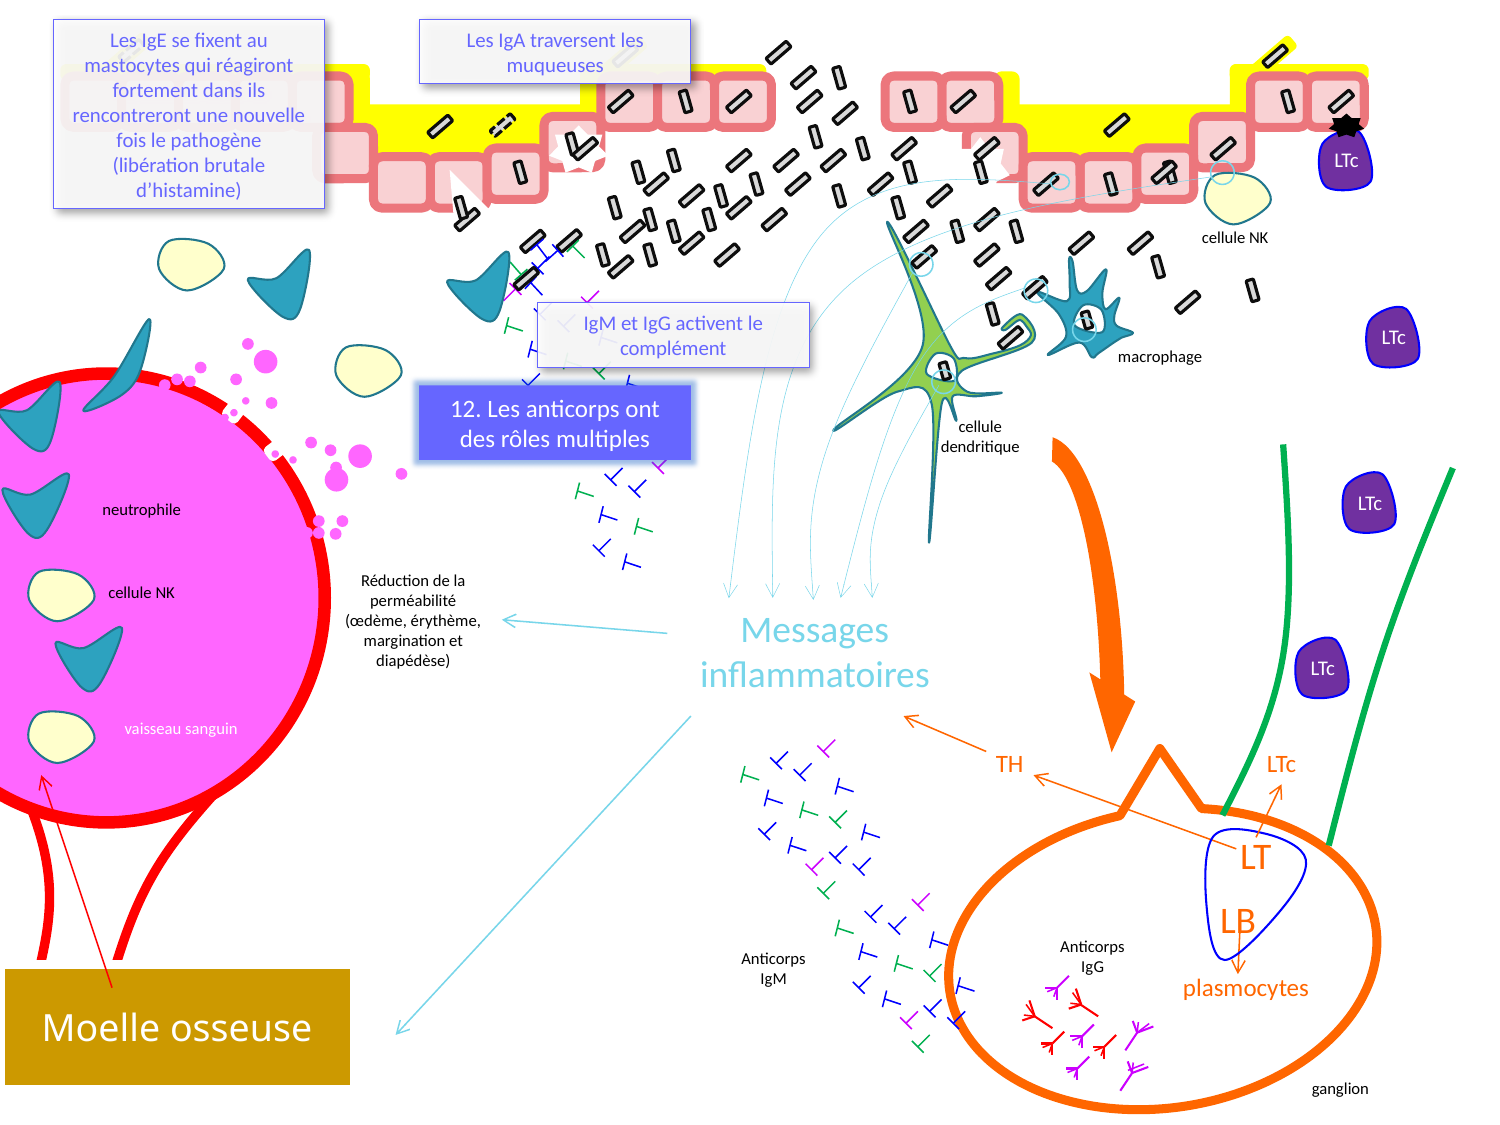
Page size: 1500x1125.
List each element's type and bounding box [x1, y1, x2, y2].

text_box [828, 97, 862, 129]
text_box [804, 121, 827, 153]
text_box [330, 340, 407, 402]
text_box [787, 62, 820, 94]
text_box [0, 34, 1454, 1115]
text_box [53, 19, 796, 236]
text_box [243, 245, 315, 324]
text_box [261, 392, 282, 414]
text_box [793, 86, 827, 117]
text_box [604, 192, 626, 224]
text_box [391, 463, 412, 485]
text_box [153, 234, 229, 295]
text_box [828, 62, 850, 94]
